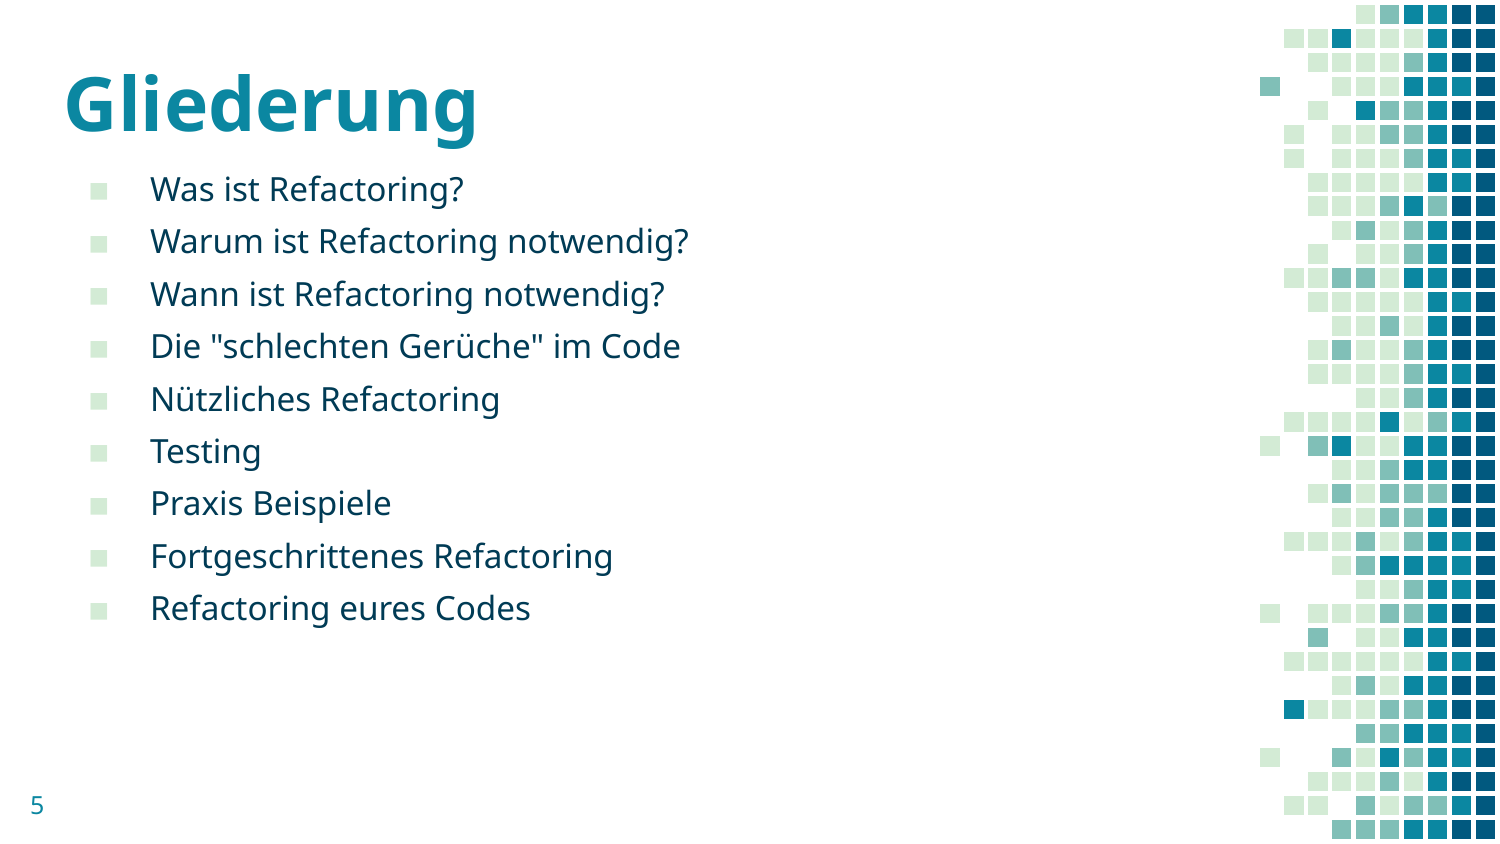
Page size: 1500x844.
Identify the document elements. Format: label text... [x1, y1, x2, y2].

list Was ist Refactoring? Warum ist Refactoring notwendig? Wann ist Refactoring notwendig? Die "schlechten Gerüche" im Code Nützliches Refactoring Testing Praxis Beispiele Fortgeschrittenes Refactoring Refactoring eures Codes [60, 152, 1170, 784]
slide_number 5 [15, 774, 105, 839]
title Gliederung [49, 20, 1159, 162]
